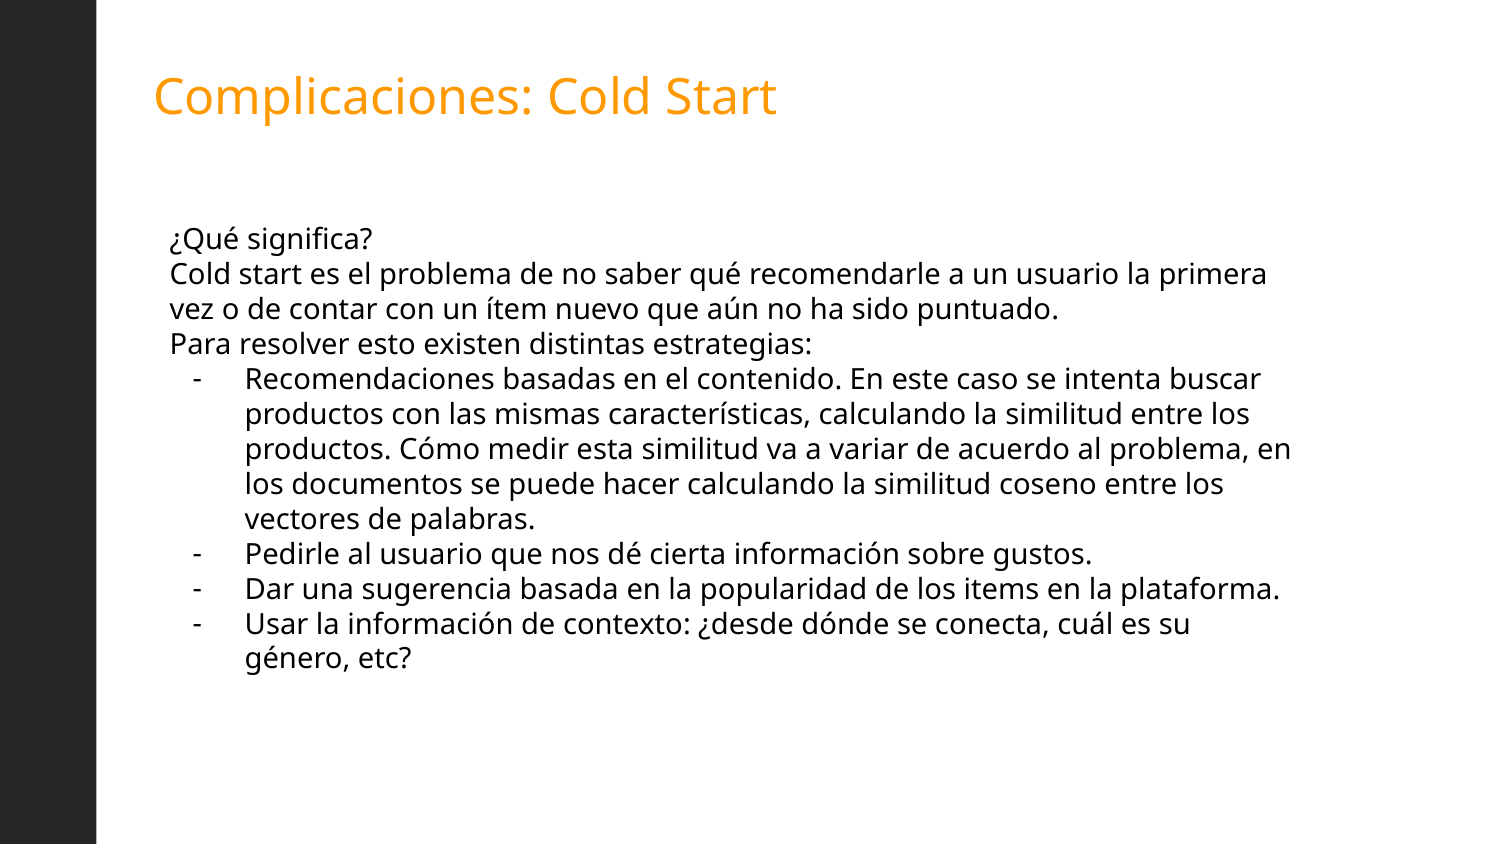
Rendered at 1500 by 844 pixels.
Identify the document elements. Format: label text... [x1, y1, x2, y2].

title Complicaciones: Cold Start [138, 26, 996, 164]
text_box ¿Qué significa? Cold start es el problema de no saber qué recomendarle a un usuario la primera vez o de contar con un ítem nuevo que aún no ha sido puntuado. Para resolver esto existen distintas estrategias: Recomendaciones basadas en el contenido. En este caso se intenta buscar productos con las mismas características, calculando la similitud entre los productos. Cómo medir esta similitud va a variar de acuerdo al problema, en los documentos se puede hacer calculando la similitud coseno entre los vectores de palabras. Pedirle al usuario que nos dé cierta información sobre gustos. Dar una sugerencia basada en la popularidad de los items en la plataforma. Usar la información de contexto: ¿desde dónde se conecta, cuál es su género, etc? [154, 205, 1315, 760]
